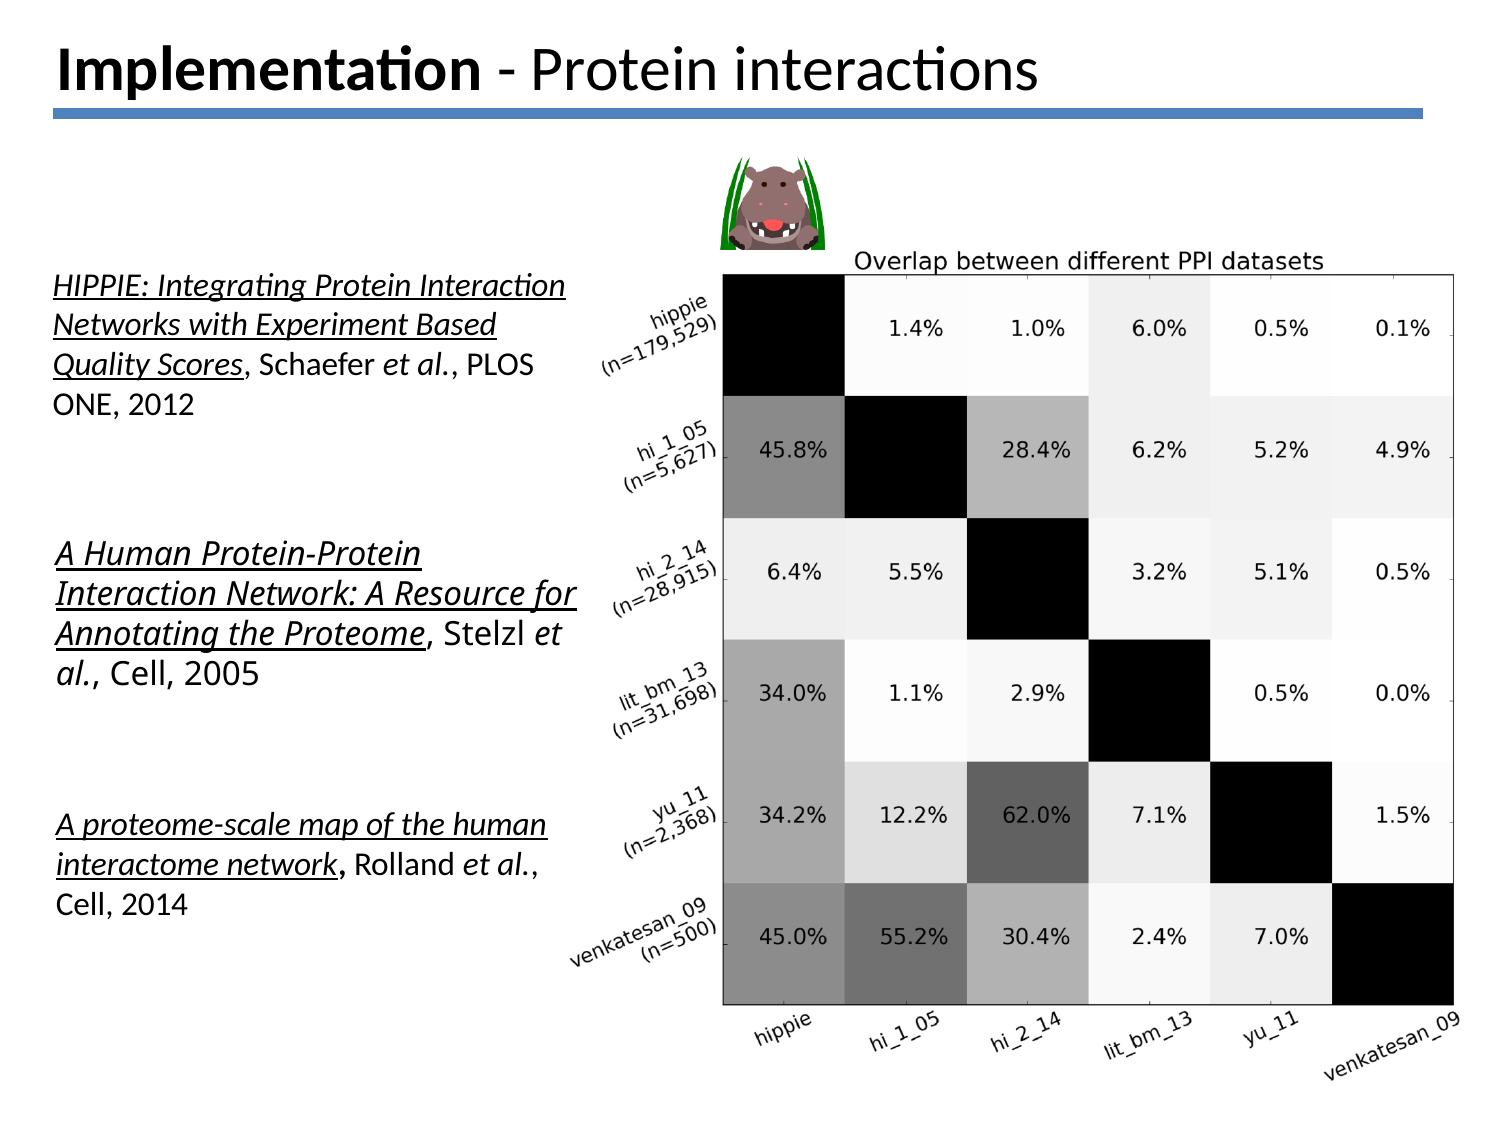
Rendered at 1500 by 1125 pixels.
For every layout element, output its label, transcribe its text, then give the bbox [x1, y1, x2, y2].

text_box HIPPIE: Integrating Protein Interaction Networks with Experiment Based Quality Scores, Schaefer et al., PLOS ONE, 2012 [37, 255, 555, 430]
picture [560, 156, 1471, 1095]
text_box A Human Protein-Protein Interaction Network: A Resource for Annotating the Proteome, Stelzl et al., Cell, 2005 [41, 525, 555, 700]
text_box A proteome-scale map of the human interactome network, Rolland et al., Cell, 2014 [41, 794, 555, 930]
title Implementation - Protein interactions [41, 19, 1483, 112]
